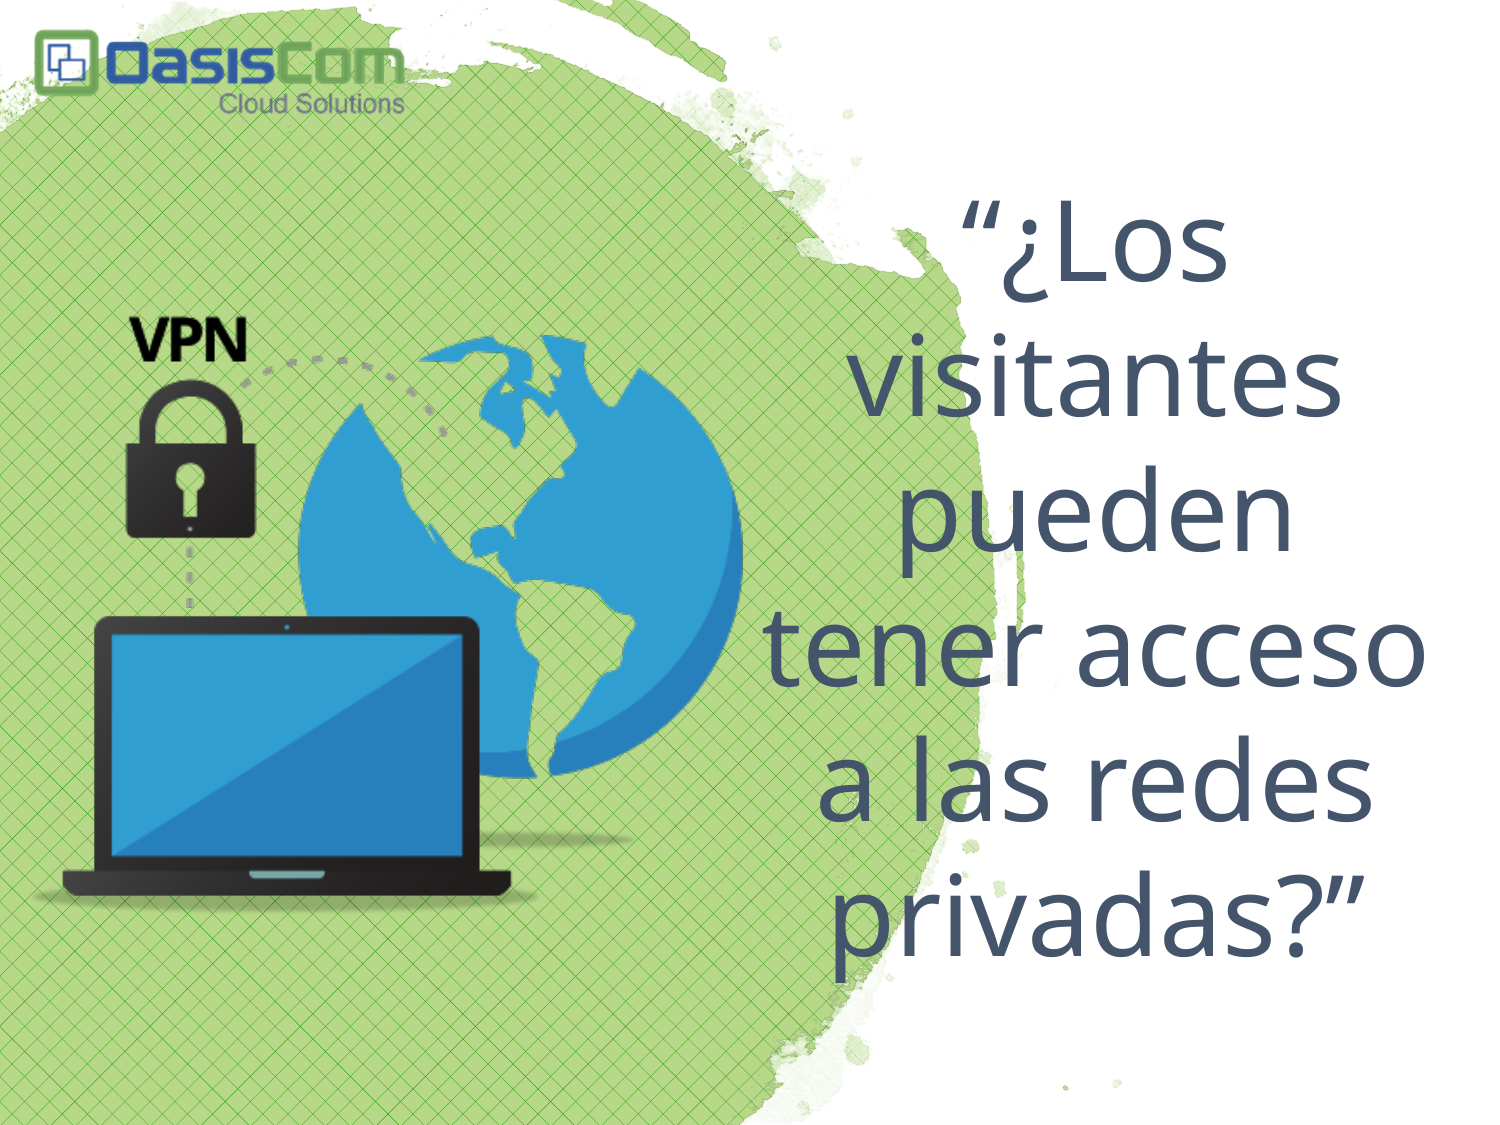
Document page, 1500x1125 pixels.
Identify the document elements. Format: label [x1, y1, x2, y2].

picture [0, 0, 1500, 1125]
list [18, 231, 750, 964]
